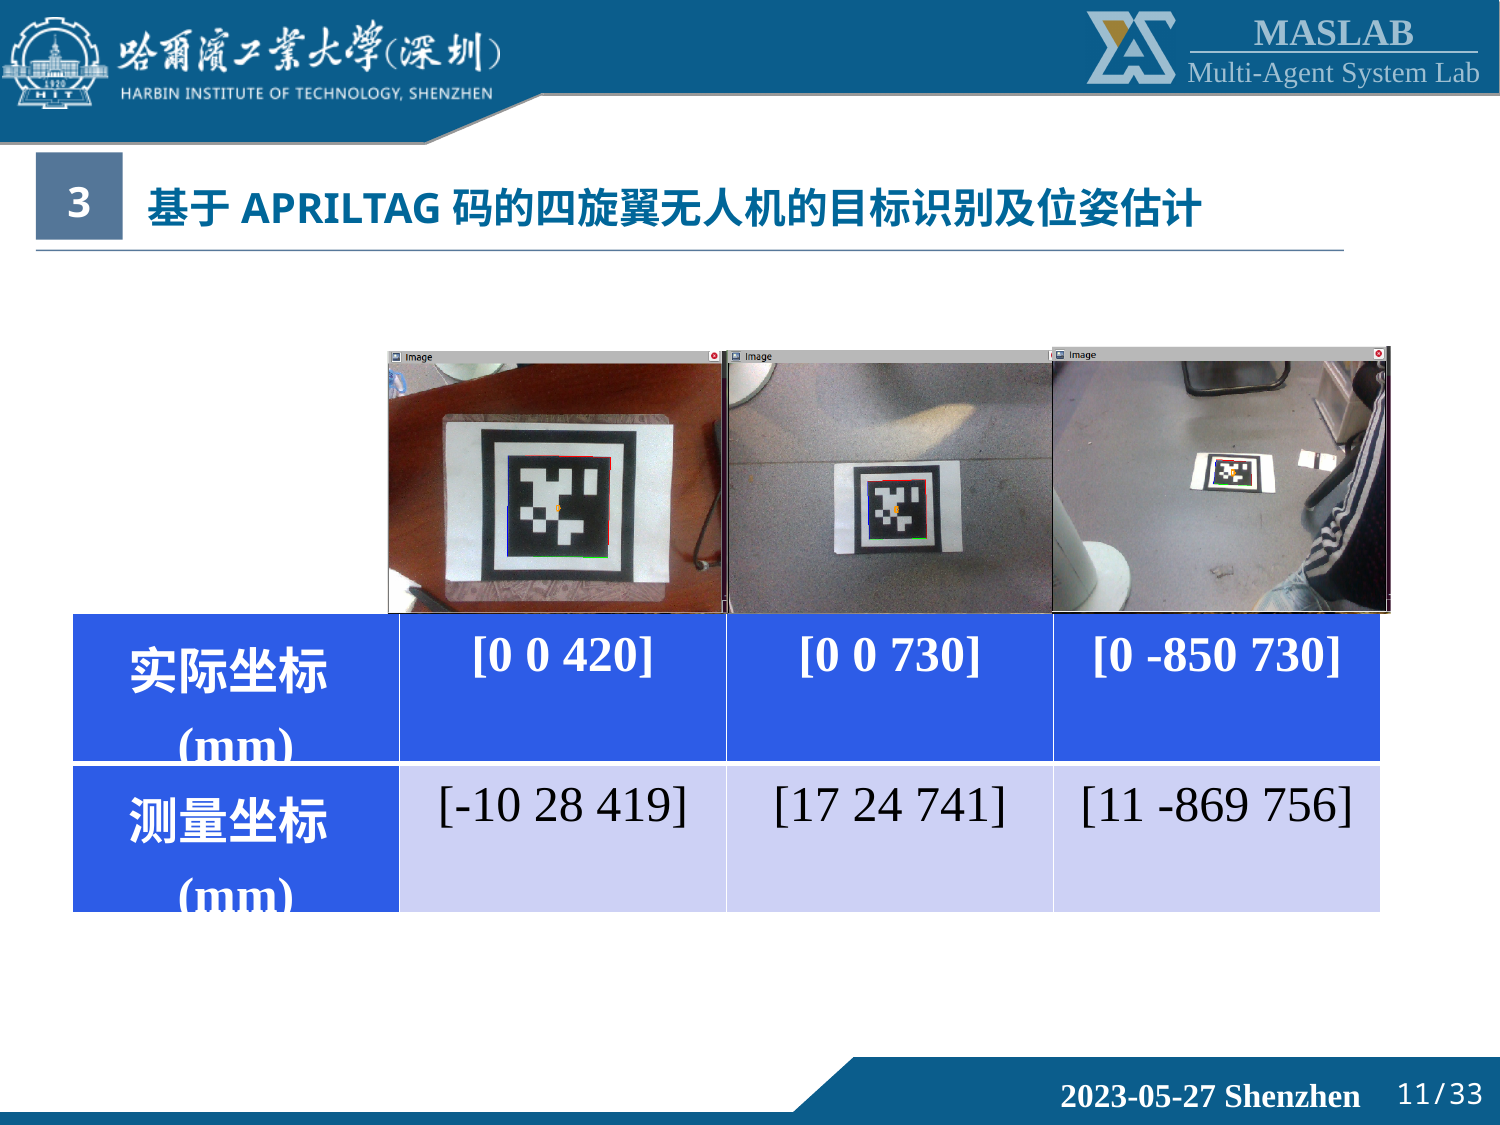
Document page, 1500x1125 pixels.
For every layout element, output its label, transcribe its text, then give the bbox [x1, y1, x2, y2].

table_header [0 0 420] [400, 622, 726, 761]
table_cell 测量坐标(mm) [73, 766, 399, 912]
slide_number 11/33 [1161, 1065, 1499, 1125]
text_box 3 [35, 152, 123, 240]
picture [1085, 10, 1176, 85]
table_header [0 -850 730] [1054, 622, 1380, 761]
table_cell [17 24 741] [727, 766, 1053, 912]
table_header 实际坐标(mm) [73, 614, 399, 761]
table_cell [-10 28 419] [400, 766, 726, 912]
table_cell [11 -869 756] [1054, 766, 1380, 912]
table_header [0 0 730] [727, 622, 1053, 761]
picture [387, 346, 1391, 614]
text_box 基于APRILTAG码的四旋翼无人机的目标识别及位姿估计 [132, 161, 1363, 239]
picture [2, 17, 500, 109]
